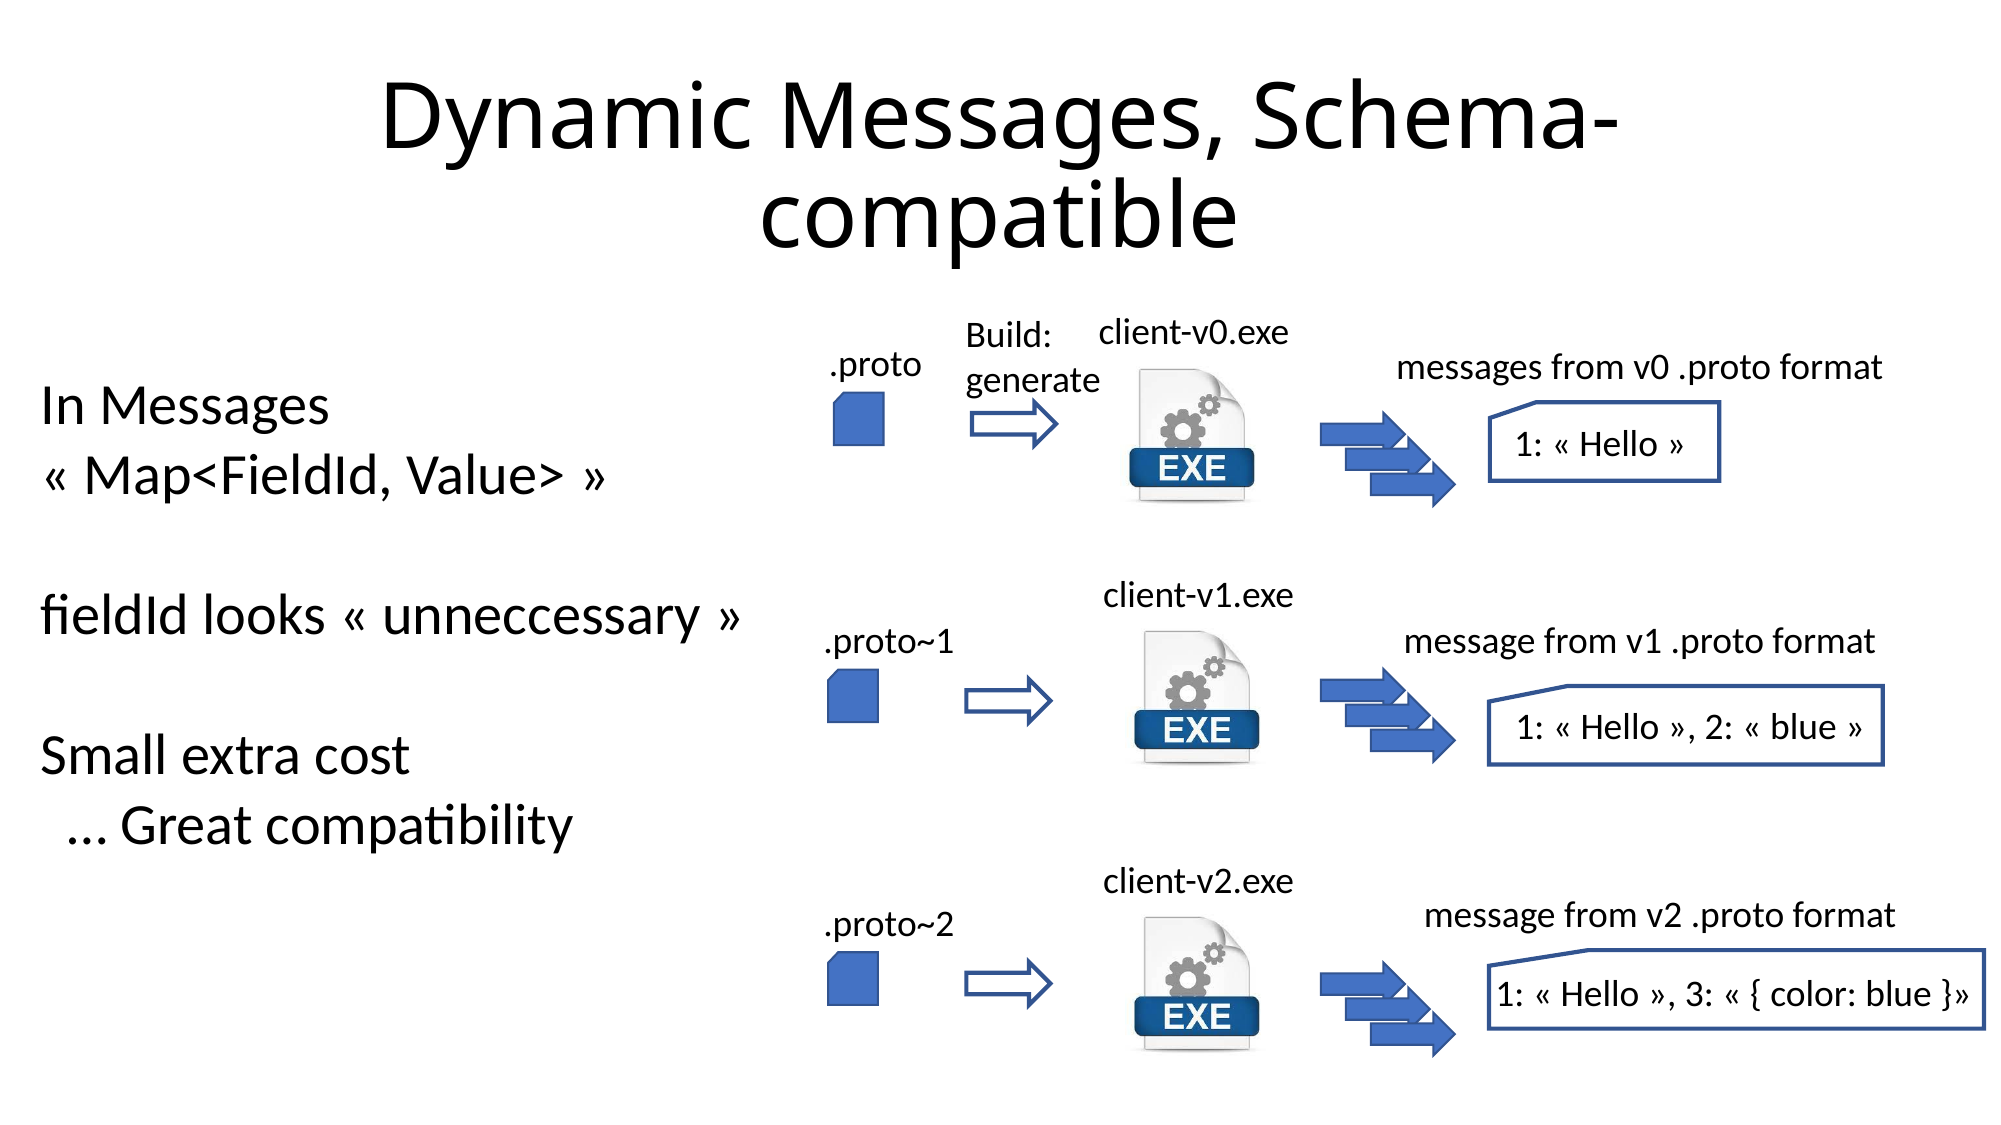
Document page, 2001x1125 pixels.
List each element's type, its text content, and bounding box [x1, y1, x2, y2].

text_box .proto~1 [808, 609, 970, 669]
text_box [1344, 691, 1432, 728]
picture [1125, 623, 1270, 770]
text_box [1319, 410, 1407, 447]
text_box [1319, 666, 1407, 703]
text_box [1369, 460, 1457, 509]
text_box 1: « Hello », 2: « blue » [1500, 694, 1880, 755]
text_box client-v0.exe [1083, 299, 1305, 360]
title Dynamic Messages, Schema-compatible [137, 59, 1863, 278]
text_box messages from v0 .proto format [1381, 334, 1899, 395]
text_box .proto [813, 332, 938, 392]
text_box client-v1.exe [1088, 562, 1310, 623]
text_box 1: « Hello » [1499, 411, 1701, 472]
text_box [1488, 401, 1721, 482]
text_box [1319, 960, 1407, 997]
text_box client-v2.exe [1088, 848, 1310, 909]
text_box [827, 952, 879, 1006]
text_box [970, 407, 1058, 448]
picture [1120, 361, 1265, 508]
text_box message from v2 .proto format [1409, 883, 1912, 943]
text_box 1: « Hello », 3: « { color: blue }» [1480, 961, 2000, 1022]
text_box .proto~2 [808, 891, 970, 952]
text_box [1369, 1010, 1457, 1058]
text_box [965, 676, 1052, 725]
text_box [1344, 985, 1432, 1022]
text_box In Messages « Map<FieldId, Value> » fieldId looks « unneccessary » Small extra cost … Great compatibility [25, 358, 826, 864]
text_box [1488, 1022, 1986, 1030]
text_box [832, 392, 885, 447]
text_box [1512, 949, 1986, 961]
text_box [965, 959, 1052, 1008]
text_box [1487, 684, 1884, 766]
picture [1125, 909, 1270, 1057]
text_box [1344, 435, 1432, 472]
text_box [1369, 716, 1457, 765]
text_box [827, 669, 879, 724]
text_box Build: generate [950, 302, 1116, 407]
text_box message from v1 .proto format [1388, 608, 1892, 669]
